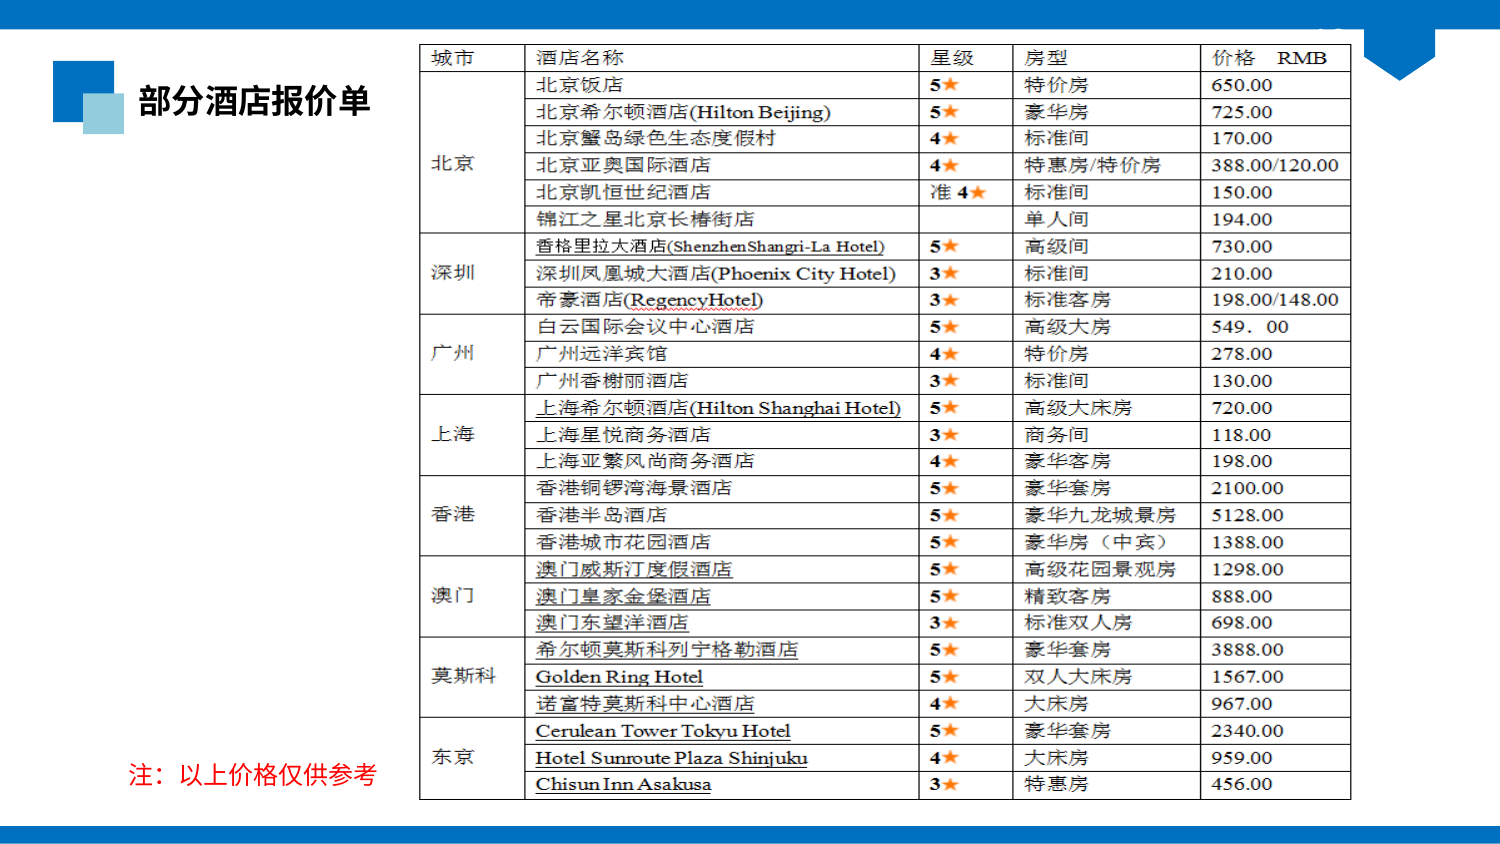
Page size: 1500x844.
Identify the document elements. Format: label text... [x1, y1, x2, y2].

text_box 注：以上价格仅供参考 [114, 752, 398, 797]
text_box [1363, 8, 1436, 81]
text_box 部分酒店报价单 [123, 72, 408, 128]
text_box [0, 0, 1500, 32]
text_box [51, 59, 116, 124]
picture [418, 44, 1354, 800]
text_box [0, 824, 1500, 844]
text_box [81, 91, 126, 136]
